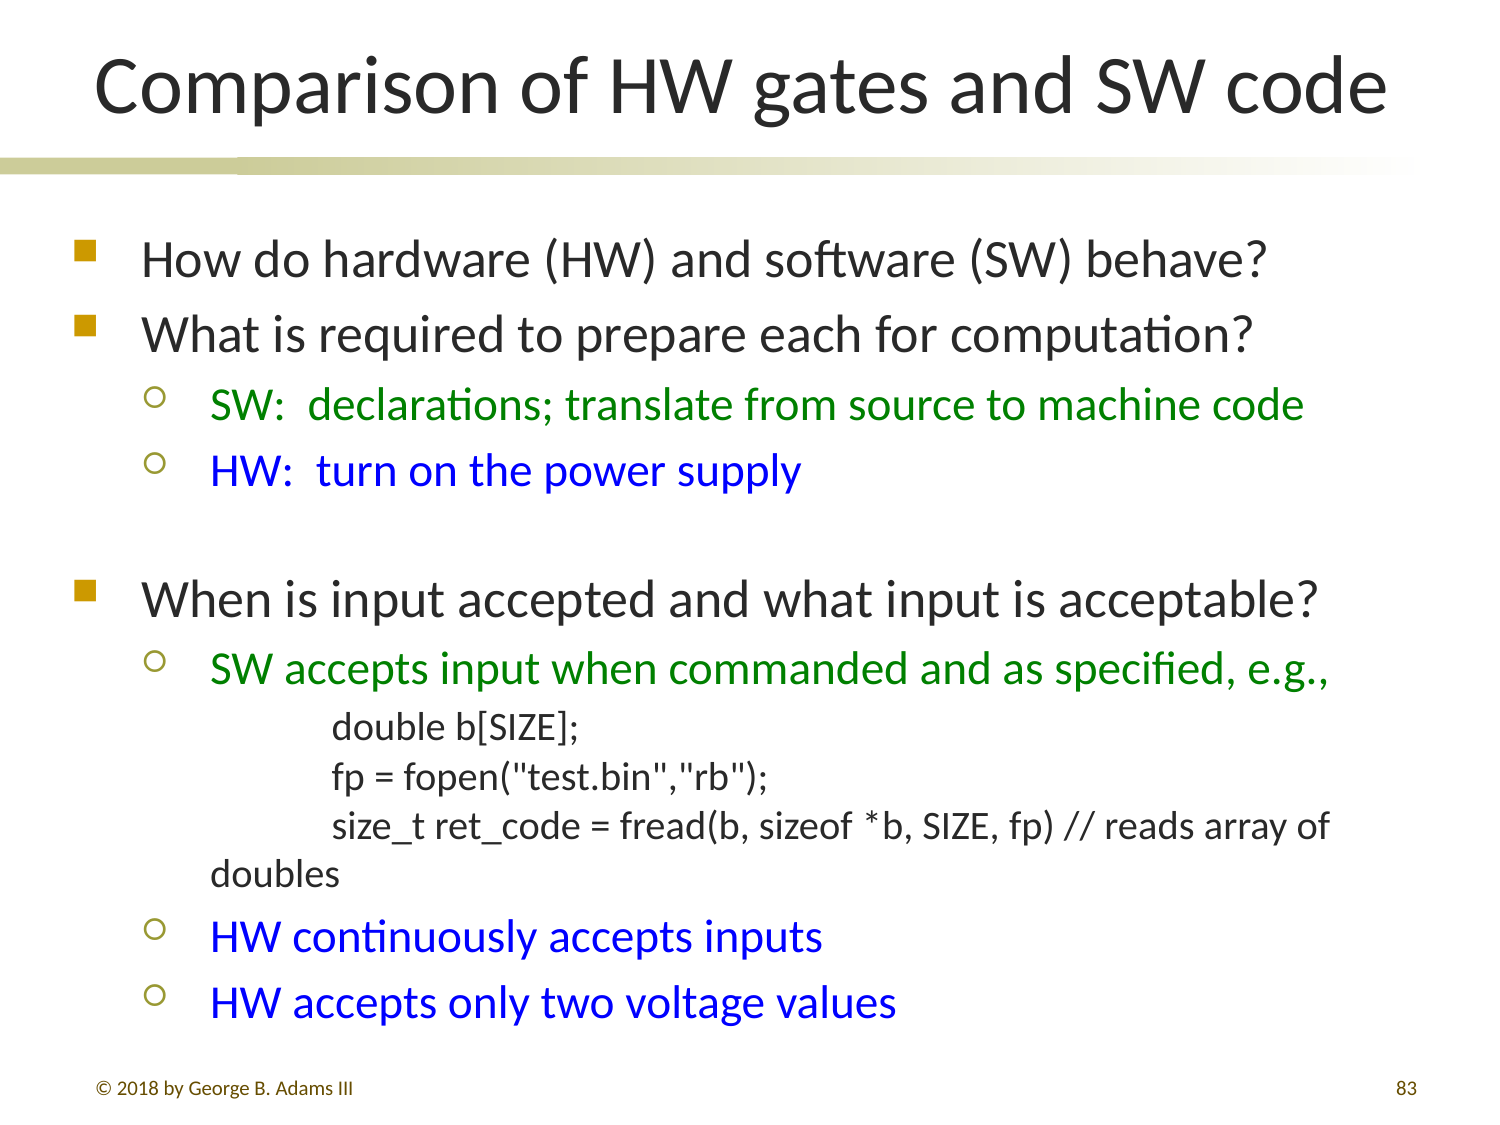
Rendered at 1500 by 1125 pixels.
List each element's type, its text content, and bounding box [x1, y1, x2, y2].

slide_number 83 [1119, 1067, 1433, 1099]
list How do hardware (HW) and software (SW) behave? What is required to prepare each for computation? SW: declarations; translate from source to machine code HW: turn on the power supply When is input accepted and what input is acceptable? SW accepts input when commanded and as specified, e.g., double b[SIZE]; fp = fopen("test.bin","rb"); size_t ret_code = fread(b, sizeof *b, SIZE, fp) // reads array of doubles HW continuously accepts inputs HW accepts only two voltage values [56, 215, 1486, 1043]
title Comparison of HW gates and SW code [79, 15, 1432, 139]
slide_number © 2018 by George B. Adams III [79, 1067, 406, 1099]
